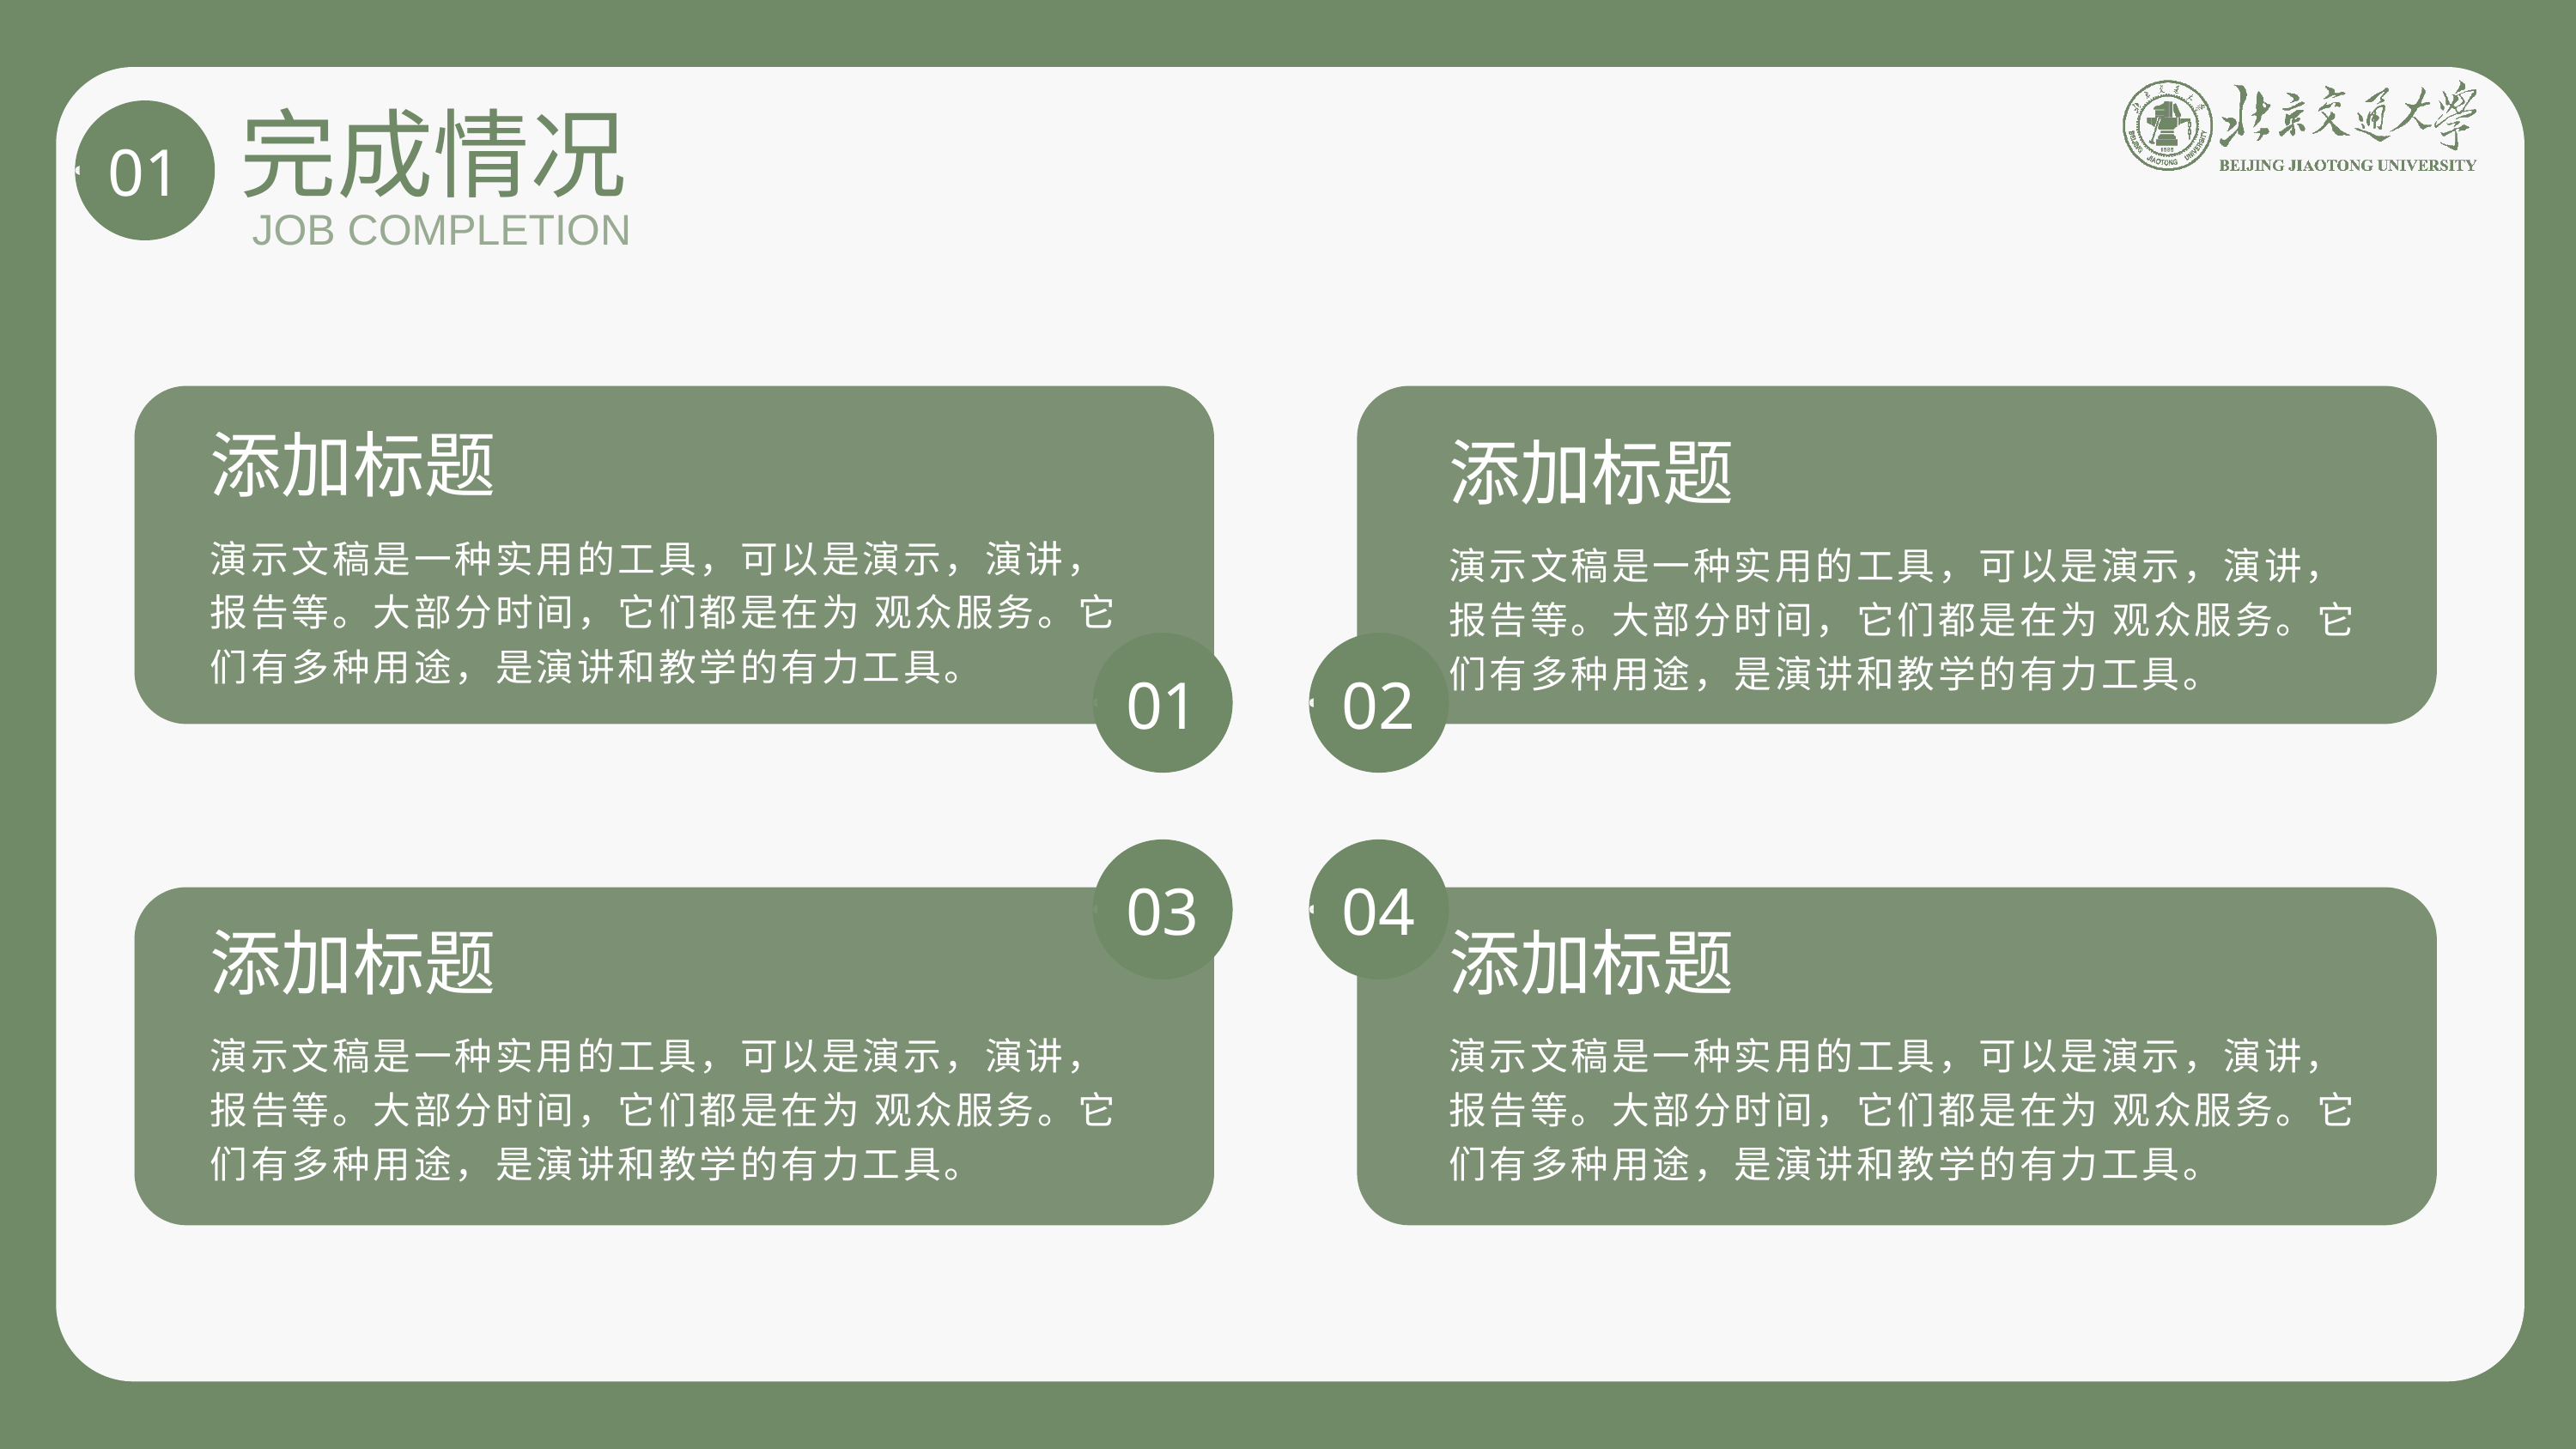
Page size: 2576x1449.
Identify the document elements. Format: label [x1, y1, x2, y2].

text_box [210, 909, 1139, 1181]
text_box [134, 385, 1215, 724]
text_box [55, 66, 2525, 1382]
text_box [1092, 839, 1233, 980]
text_box [210, 411, 1139, 683]
text_box [1309, 632, 1449, 773]
text_box [75, 100, 216, 241]
text_box [1092, 632, 1233, 773]
text_box [1357, 385, 2438, 724]
text_box [1309, 839, 1449, 980]
text_box [1449, 419, 2378, 691]
text_box [134, 887, 1215, 1226]
text_box [1449, 909, 2378, 1181]
text_box [1357, 887, 2438, 1226]
picture [2079, 56, 2520, 203]
